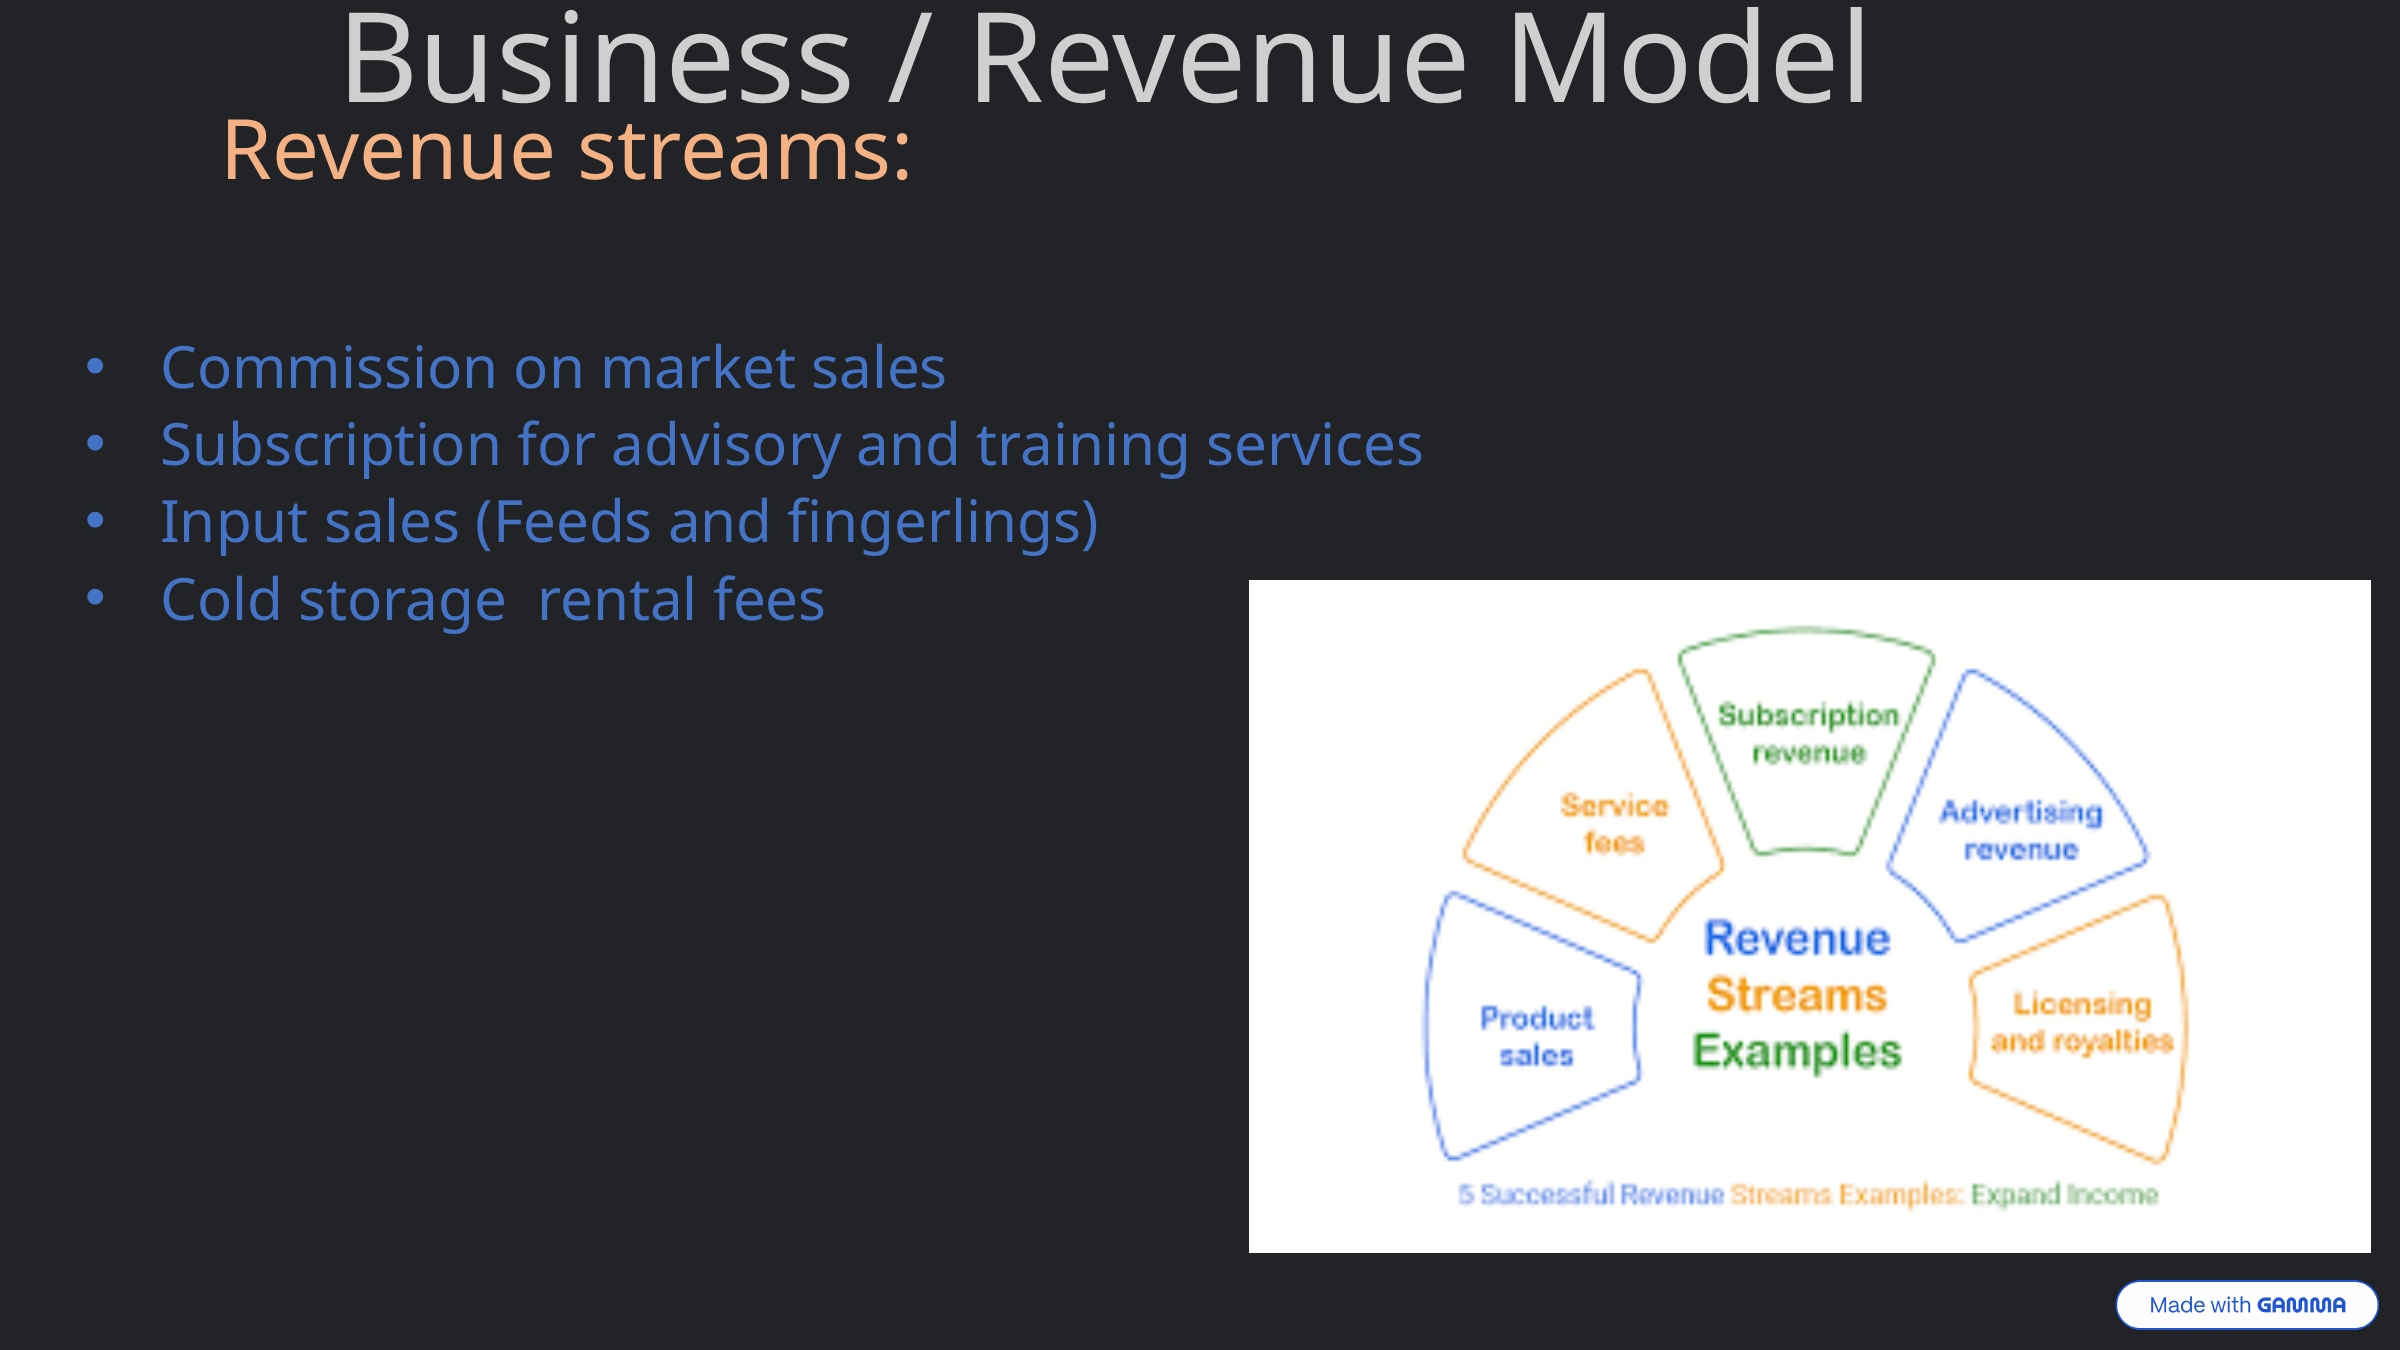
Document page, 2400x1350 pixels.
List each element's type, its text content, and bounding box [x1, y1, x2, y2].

text_box Revenue streams: [220, 157, 1810, 197]
text_box Business / Revenue Model [337, 67, 1650, 129]
text_box Commission on market sales Subscription for advisory and training services Input sales (Feeds and fingerlings) Cold storage rental fees [85, 361, 1675, 989]
picture [1249, 580, 2371, 1253]
picture [2106, 1271, 2389, 1339]
